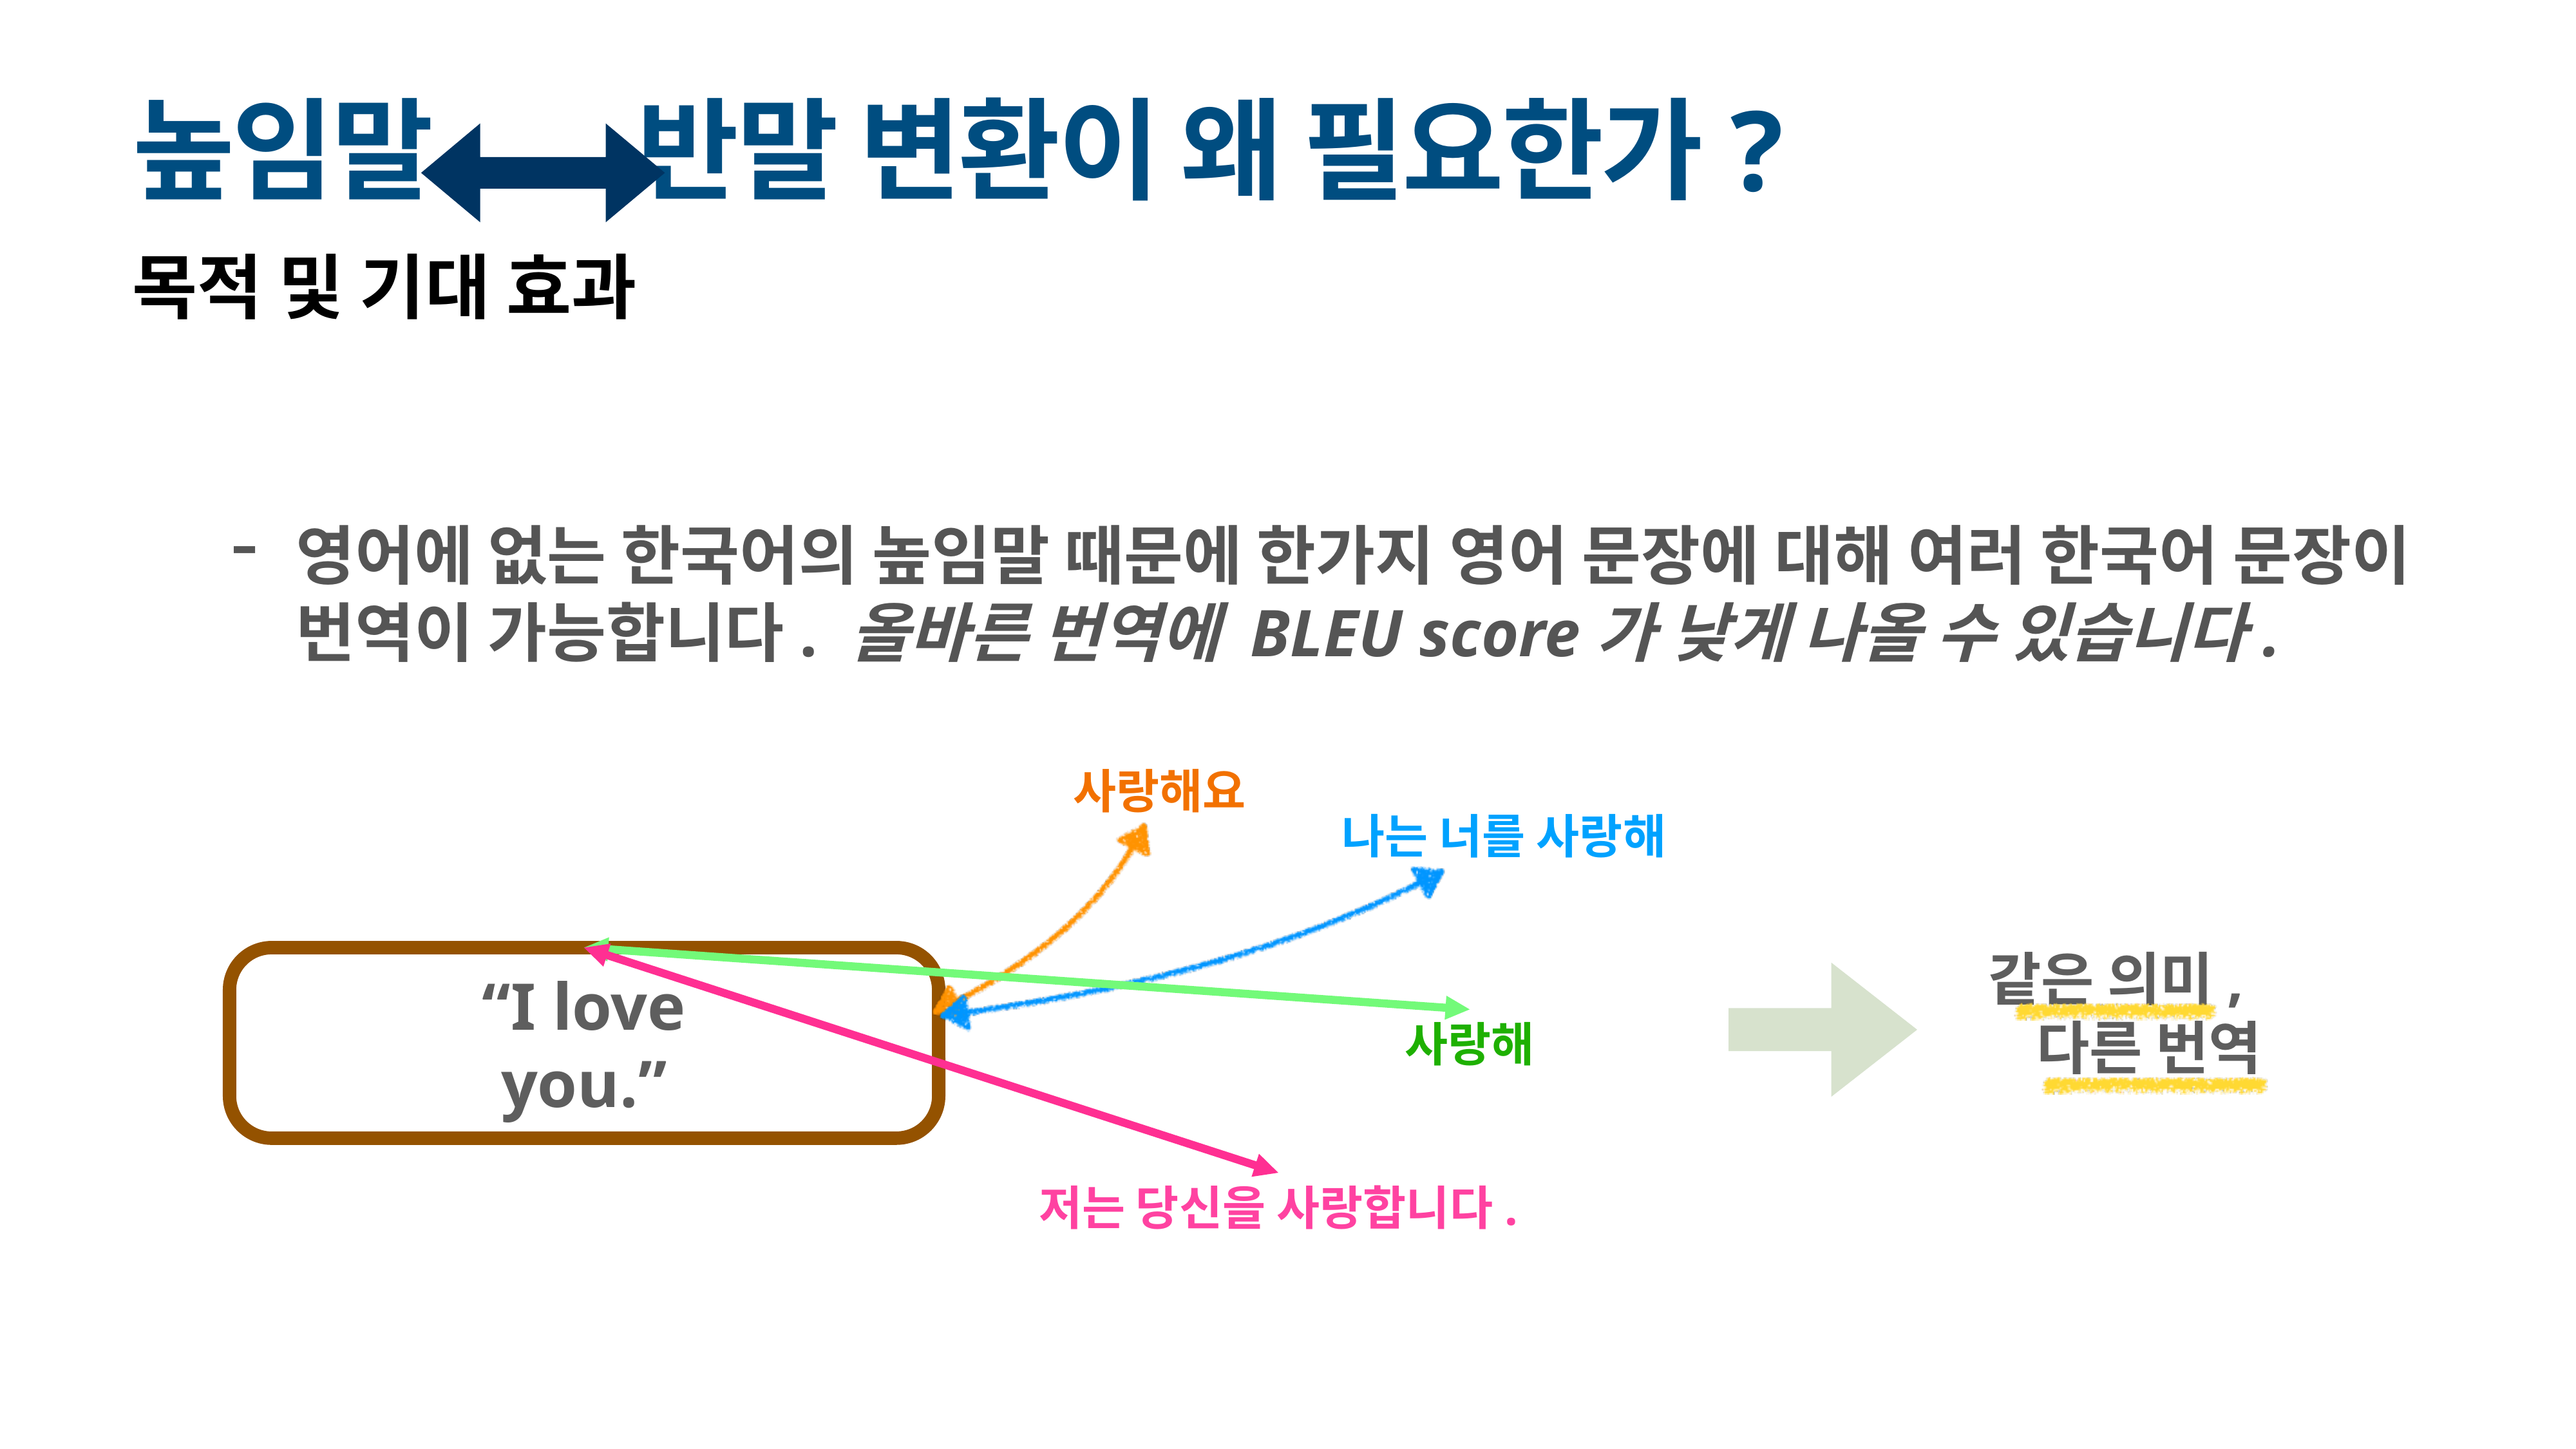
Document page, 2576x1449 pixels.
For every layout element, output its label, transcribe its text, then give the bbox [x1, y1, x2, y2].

text_box [421, 123, 665, 223]
picture [2005, 1003, 2226, 1021]
text_box [229, 947, 596, 1139]
text_box [1728, 962, 1917, 1097]
text_box 저는 당신을 사랑합니다. [1033, 1173, 1524, 1240]
text_box [647, 947, 929, 967]
text_box [620, 954, 697, 960]
text_box 사랑해 [1399, 1009, 1540, 1077]
list 목적 및 기대 효과 [127, 252, 2449, 337]
picture [2032, 1076, 2277, 1095]
text_box “I love you.” [388, 960, 781, 1126]
picture [929, 819, 1450, 1032]
text_box 나는 너를 사랑해 [1336, 801, 1672, 869]
text_box [781, 966, 939, 1043]
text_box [583, 1043, 1279, 1207]
title 높임말 반말 변환이 왜 필요한가? [127, 100, 2449, 252]
text_box 같은 의미, 다른 번역 [1965, 937, 2267, 1086]
text_box 사랑해요 [1067, 756, 1252, 824]
text_box 영어에 없는 한국어의 높임말 때문에 한가지 영어 문장에 대해 여러 한국어 문장이 번역이 가능합니다. 올바른 번역에 BLEU score가 낮게 나올 수 있습니다. [97, 509, 2479, 675]
